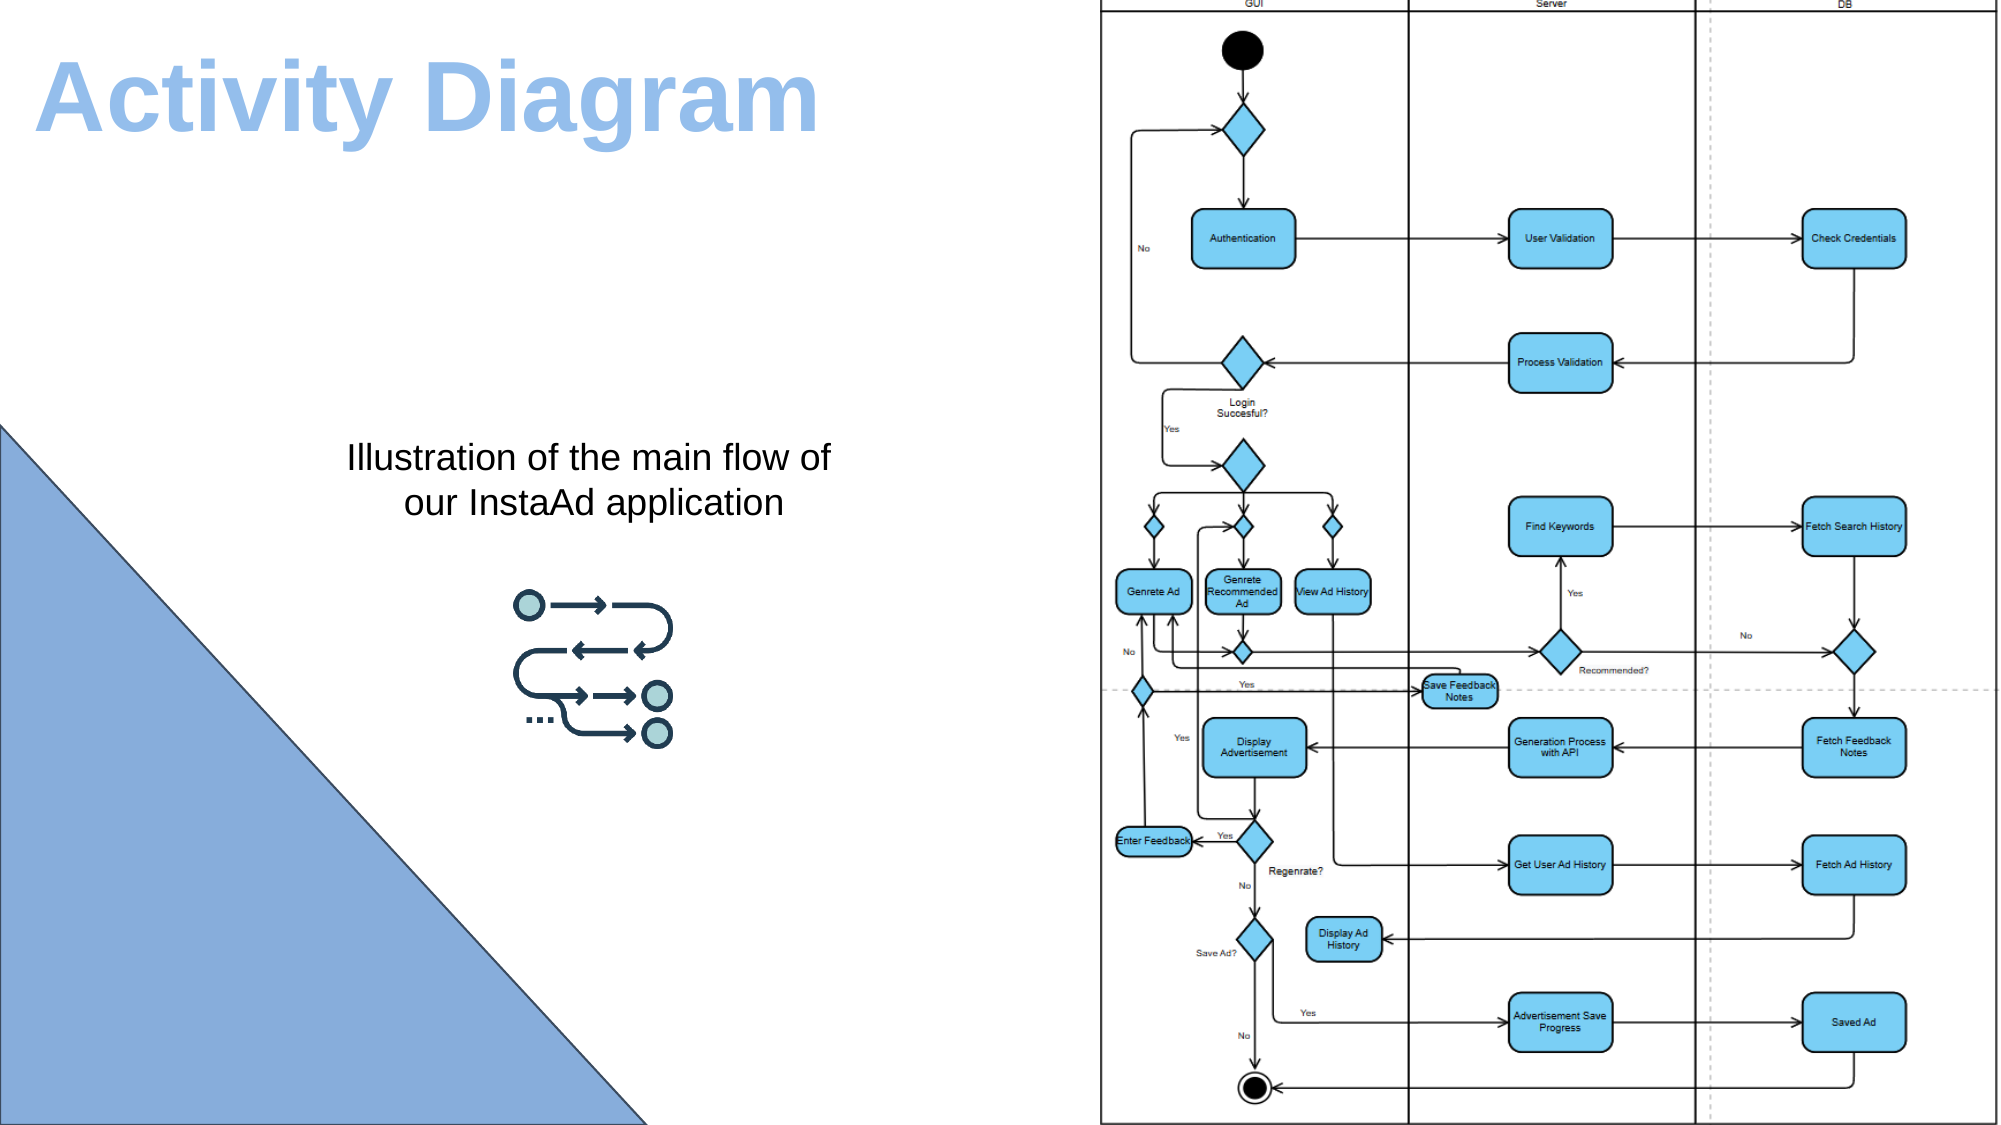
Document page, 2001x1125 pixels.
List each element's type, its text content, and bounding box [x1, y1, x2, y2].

picture [1100, 0, 2000, 1125]
text_box Activity Diagram [19, 23, 1054, 159]
text_box [0, 423, 648, 1125]
text_box Illustration of the main flow of our InstaAd application [229, 425, 959, 530]
picture [513, 589, 673, 749]
